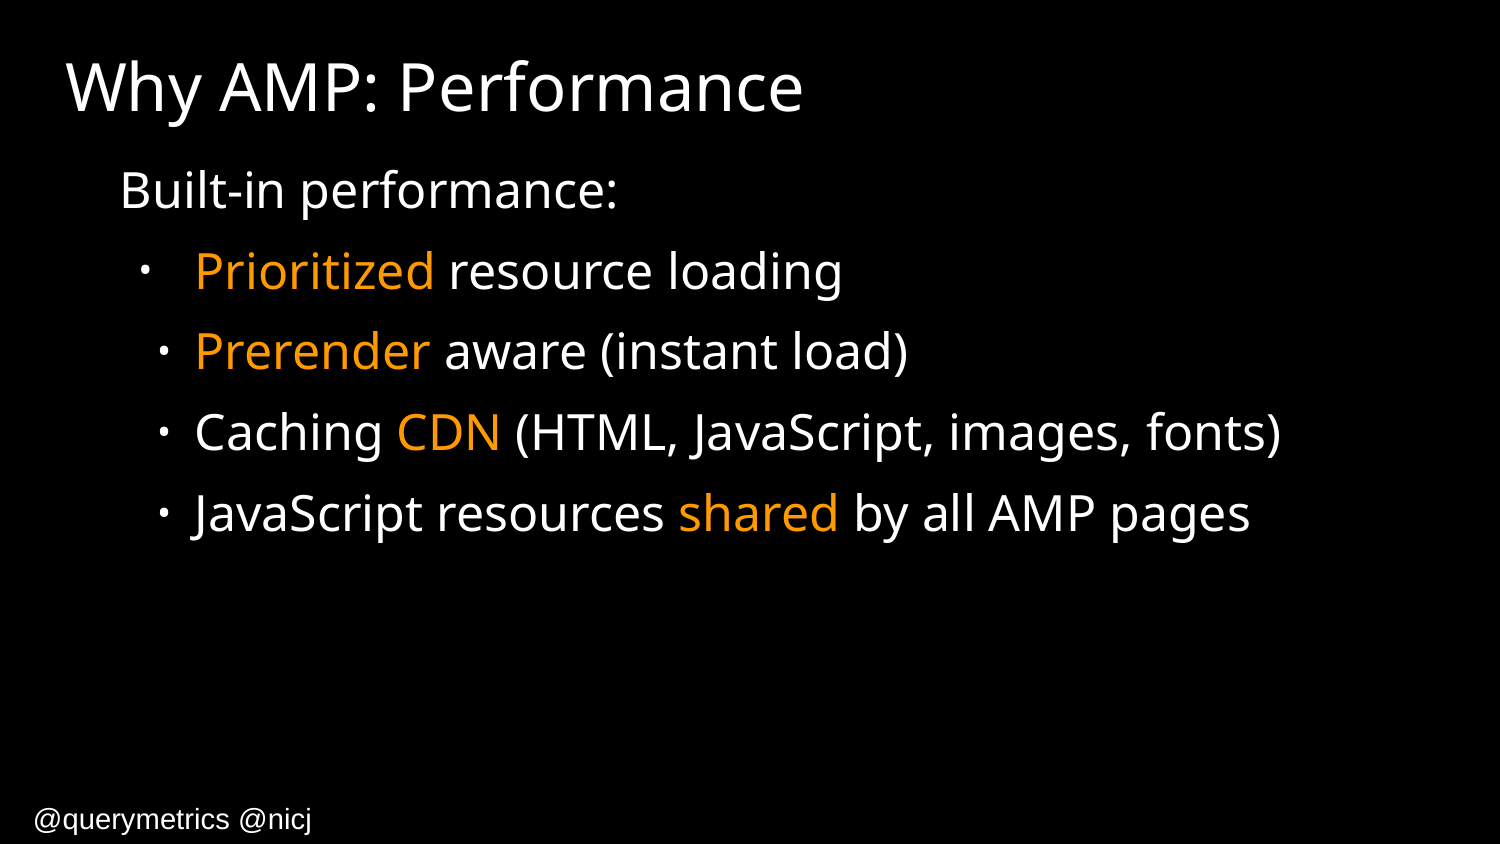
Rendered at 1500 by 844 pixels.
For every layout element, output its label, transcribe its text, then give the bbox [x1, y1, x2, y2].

title Why AMP: Performance [55, 21, 1445, 149]
list Built-in performance: Prioritized resource loading Prerender aware (instant load) Caching CDN (HTML, JavaScript, images, fonts) JavaScript resources shared by all AMP pages [109, 148, 1391, 649]
